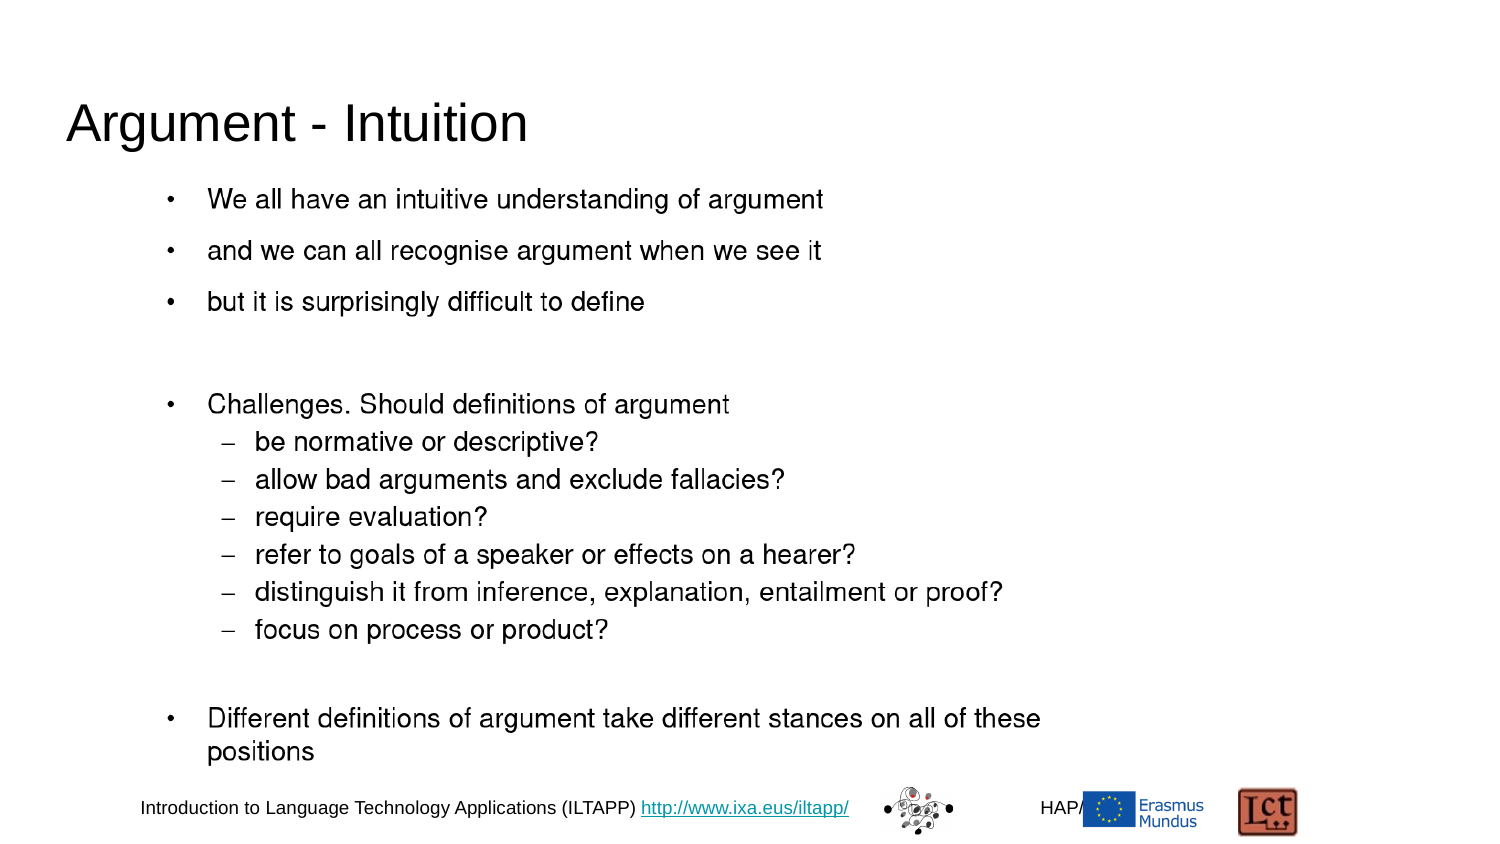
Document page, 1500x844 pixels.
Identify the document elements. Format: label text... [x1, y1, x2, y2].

picture [882, 787, 954, 837]
picture [1078, 786, 1215, 840]
picture [1238, 787, 1298, 837]
picture [137, 154, 1057, 782]
title Argument - Intuition [51, 72, 1449, 167]
